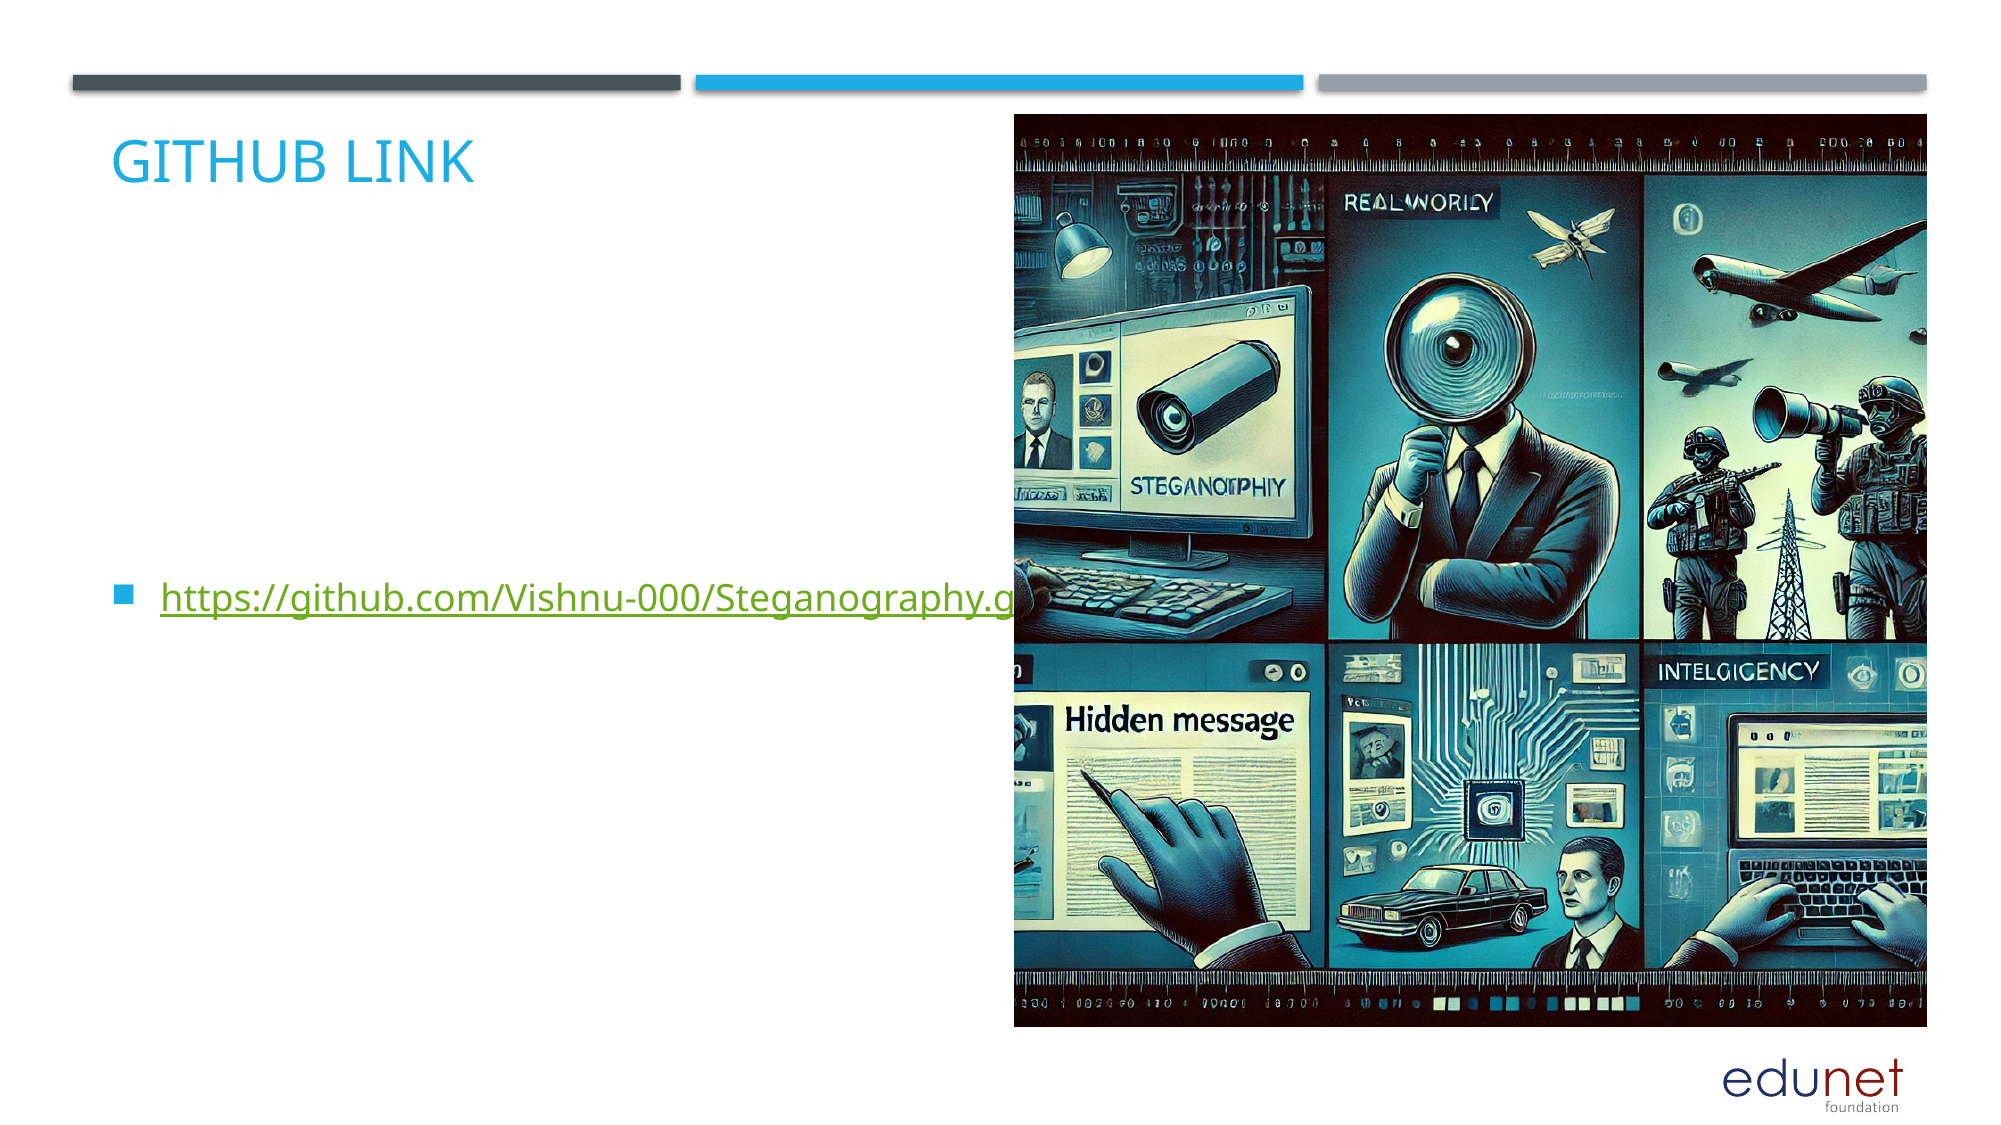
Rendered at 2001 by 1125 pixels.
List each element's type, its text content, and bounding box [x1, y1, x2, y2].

picture [1719, 1056, 1905, 1116]
picture [1014, 114, 1927, 1027]
list https://github.com/Vishnu-000/Steganography.git [95, 213, 1008, 981]
title GitHub Link [95, 115, 1011, 203]
